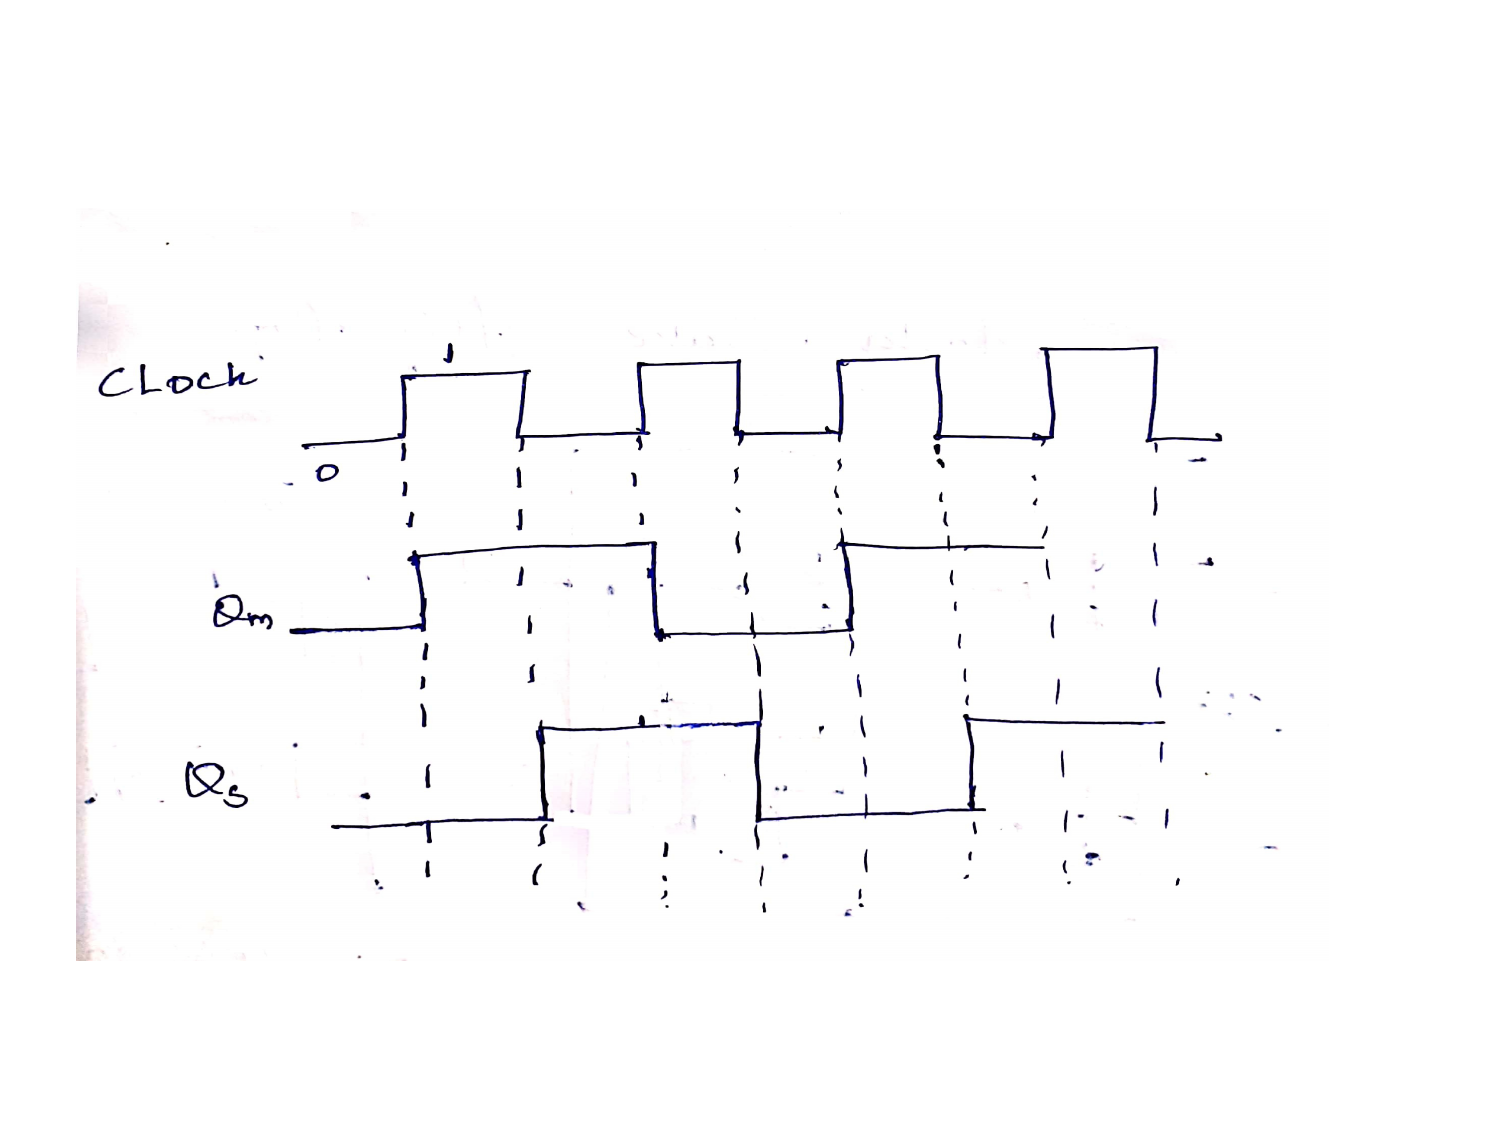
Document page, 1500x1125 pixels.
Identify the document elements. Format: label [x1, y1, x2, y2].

picture [76, 207, 1329, 962]
